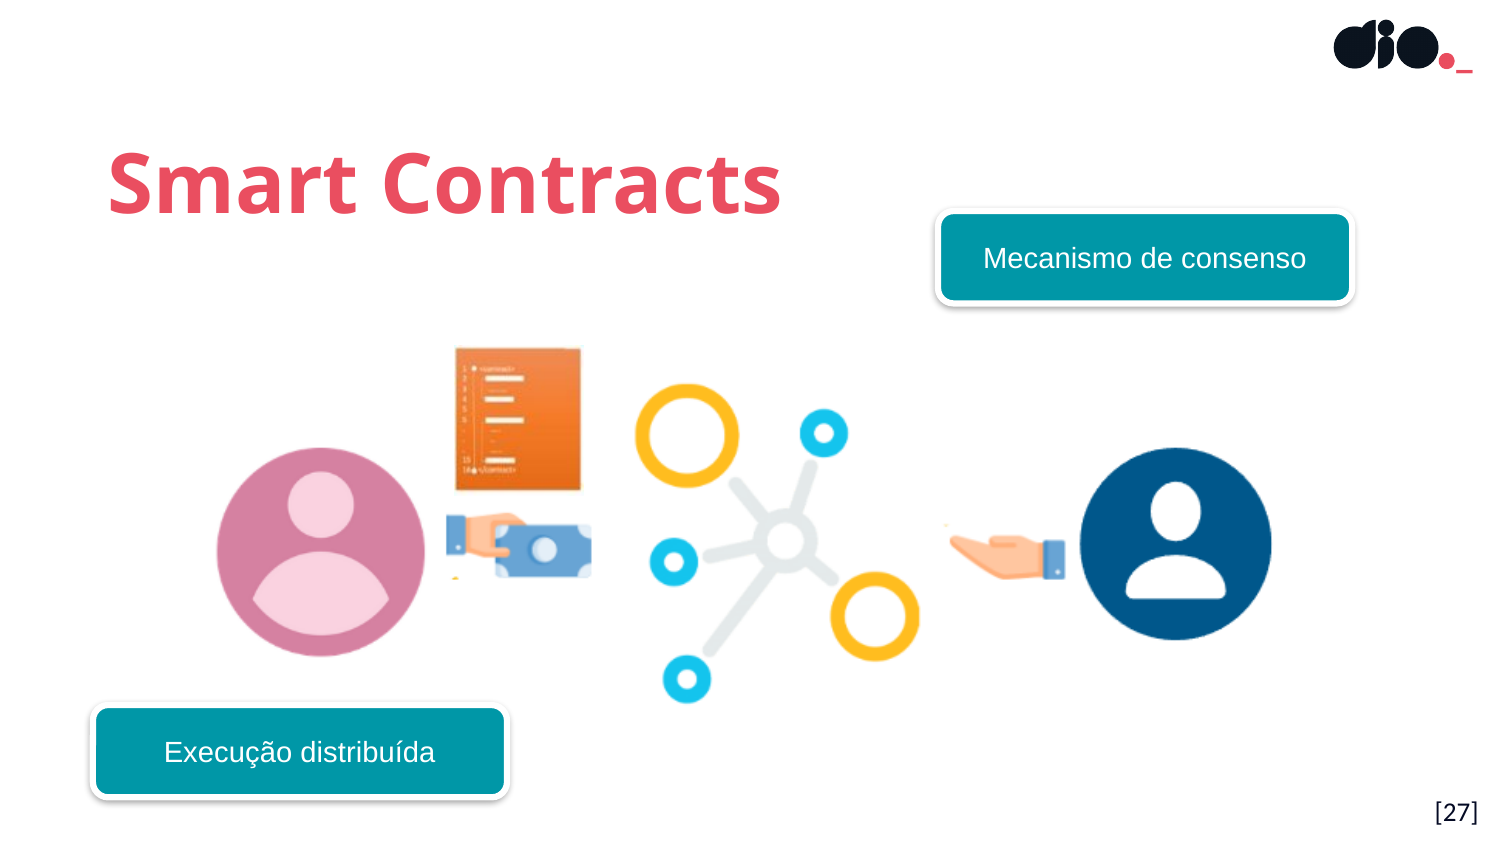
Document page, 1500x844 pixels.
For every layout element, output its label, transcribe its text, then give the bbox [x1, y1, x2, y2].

text_box Smart Contracts [92, 104, 1408, 243]
text_box Mecanismo de consenso [934, 207, 1356, 307]
picture [1333, 19, 1473, 74]
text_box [190, 338, 1288, 752]
slide_number [27] [1403, 779, 1494, 844]
text_box Execução distribuída [89, 701, 511, 801]
